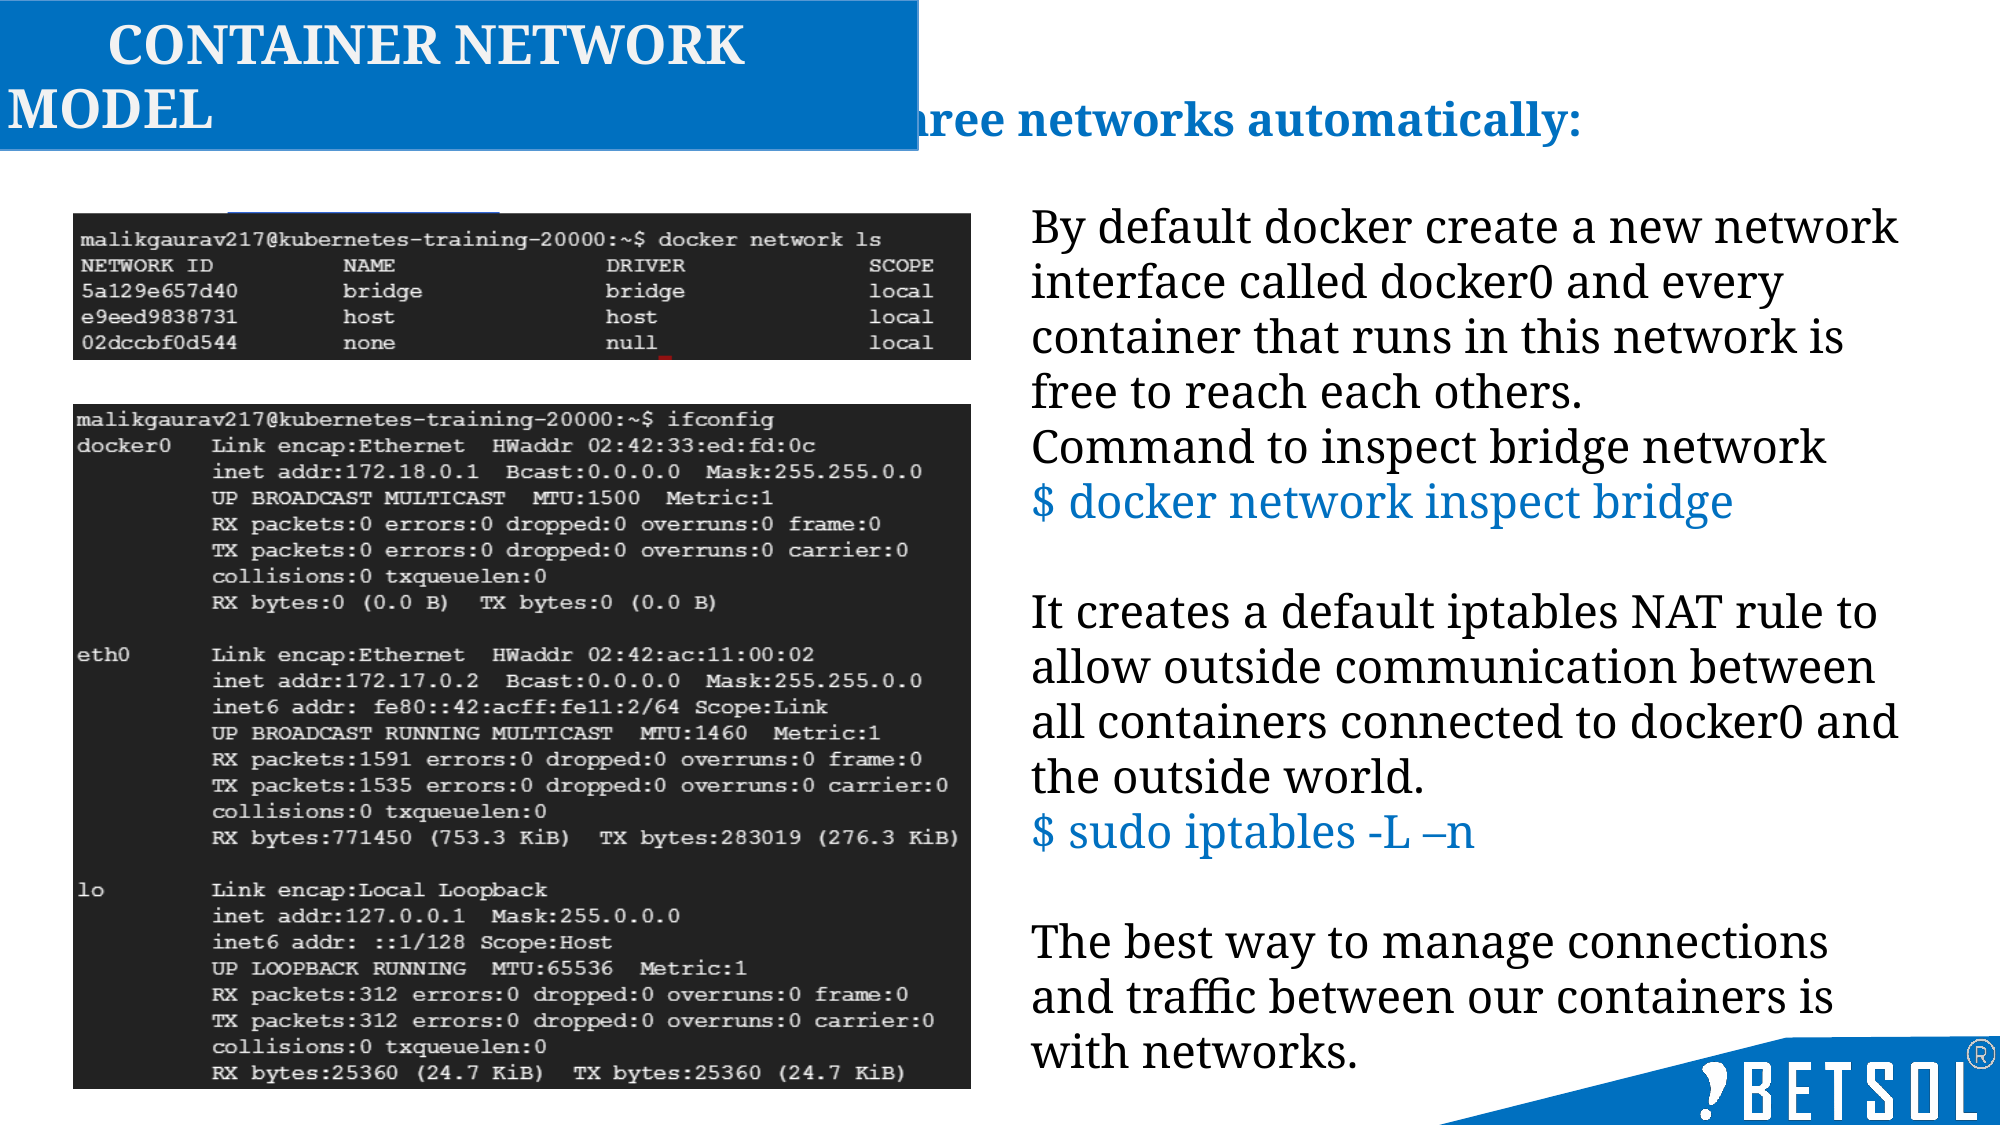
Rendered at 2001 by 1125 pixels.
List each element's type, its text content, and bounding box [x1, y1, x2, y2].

picture [73, 212, 971, 360]
picture [73, 404, 971, 1089]
text_box By default docker create a new network interface called docker0 and every container that runs in this network is free to reach each others. Command to inspect bridge network $ docker network inspect bridge It creates a default iptables NAT rule to allow outside communication between all containers connected to docker0 and the outside world. $ sudo iptables -L –n The best way to manage connections and traffic between our containers is with networks. [1016, 190, 1929, 1125]
text_box Container Network Model [0, 0, 919, 151]
text_box When you install Docker, it creates three networks automatically: [51, 83, 1695, 209]
text_box [1439, 1060, 1694, 1125]
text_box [1694, 1035, 2000, 1125]
